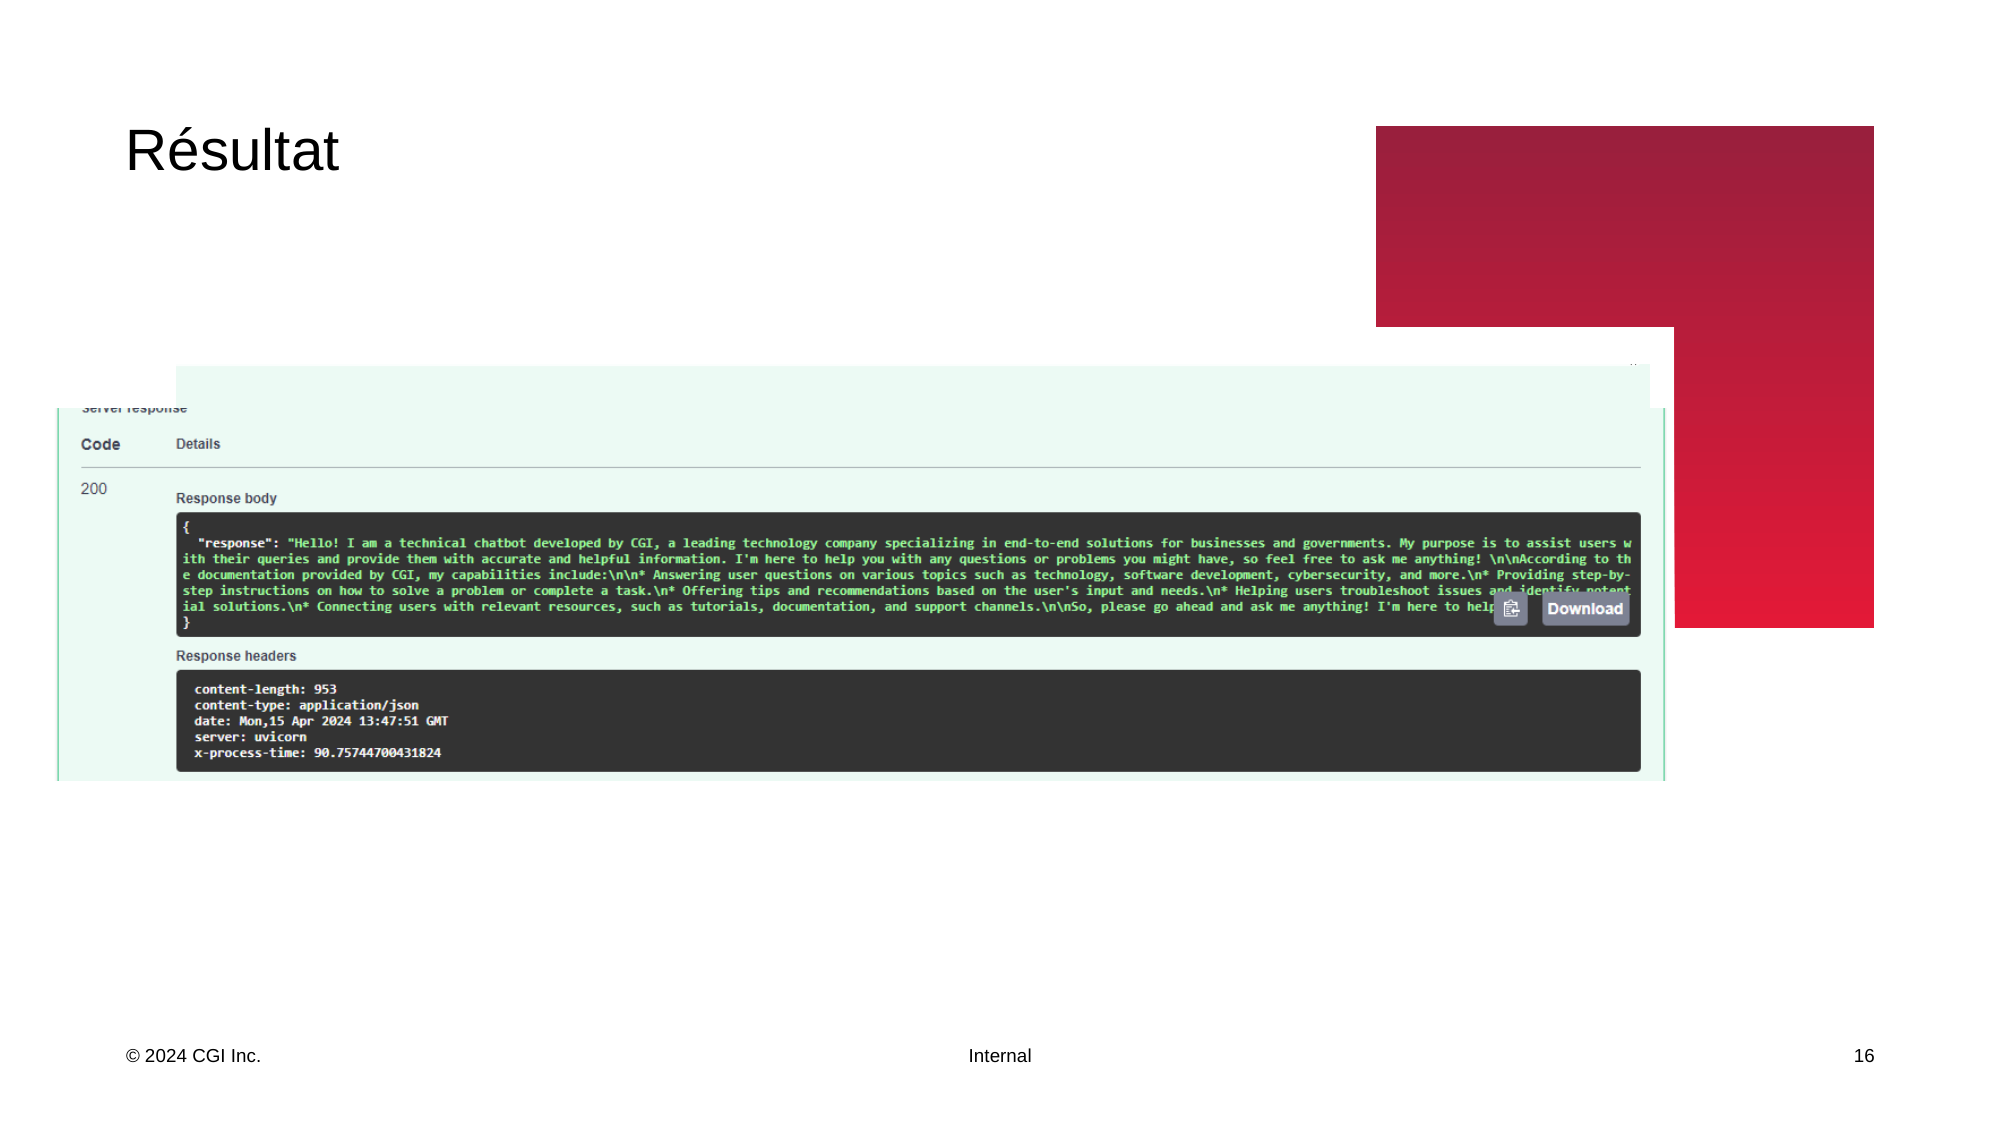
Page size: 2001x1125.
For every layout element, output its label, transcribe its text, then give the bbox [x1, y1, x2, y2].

title Résultat [125, 111, 1125, 200]
picture [52, 364, 1667, 782]
